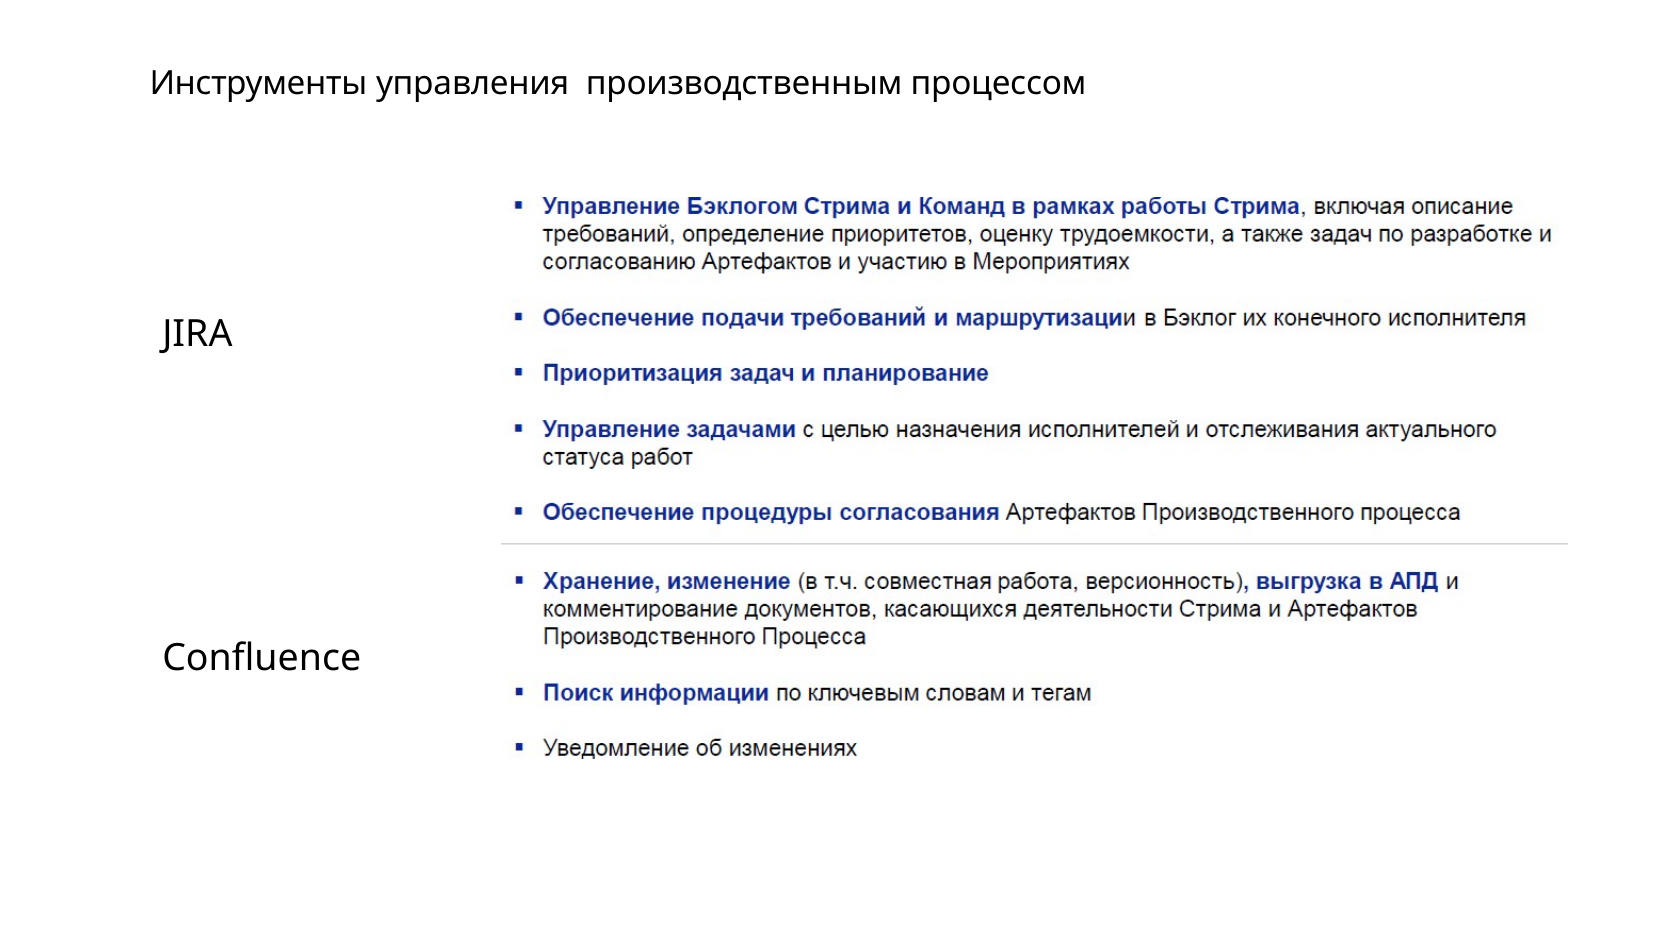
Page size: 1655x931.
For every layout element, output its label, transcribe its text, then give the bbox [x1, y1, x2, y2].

text_box JIRA [147, 301, 443, 358]
text_box Confluence [147, 625, 443, 683]
picture [501, 197, 1568, 759]
text_box Инструменты управления производственным процессом [147, 58, 1140, 101]
